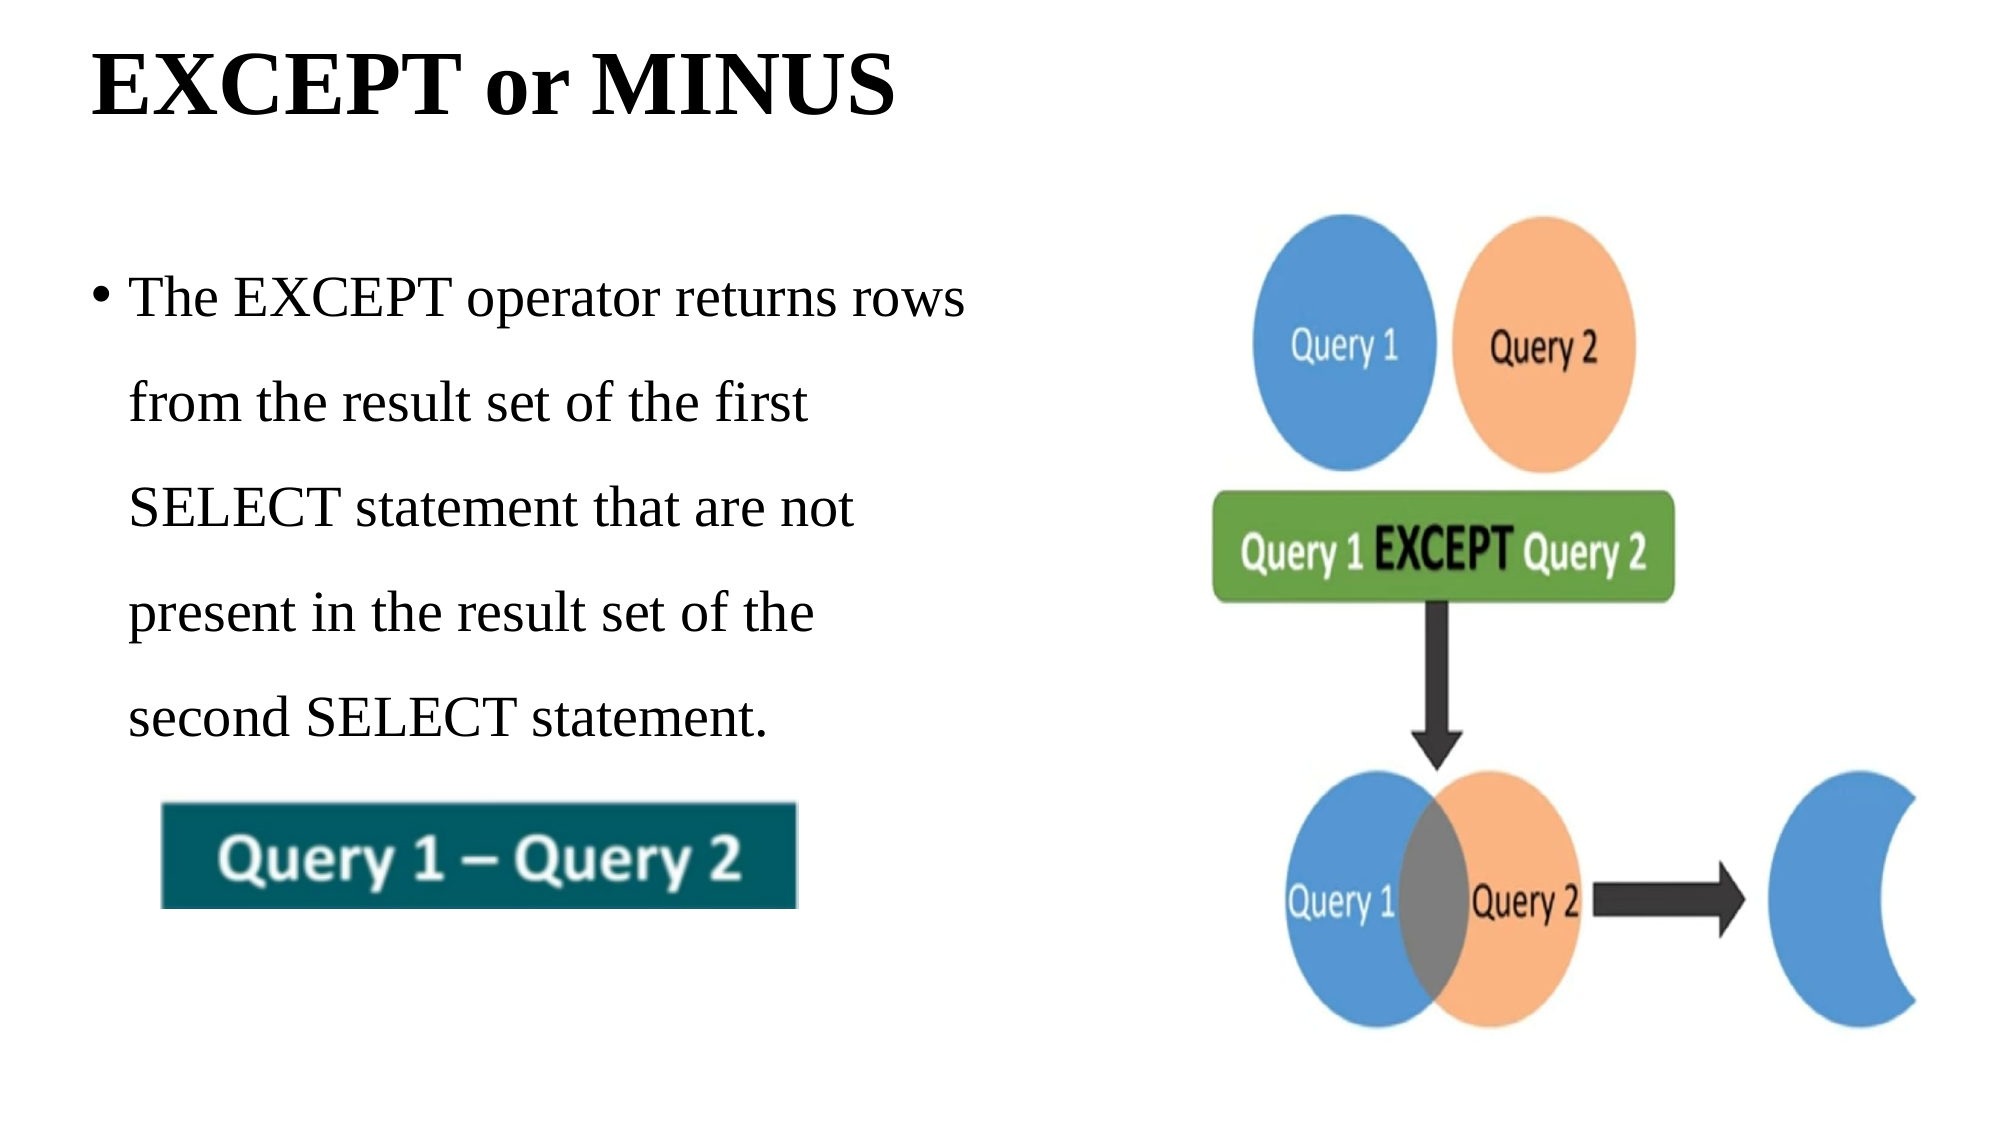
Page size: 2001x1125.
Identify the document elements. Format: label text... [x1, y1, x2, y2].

title EXCEPT or MINUS [76, 0, 1863, 171]
list The EXCEPT operator returns rows from the result set of the first SELECT statement that are not present in the result set of the second SELECT statement. [76, 216, 988, 1096]
picture [160, 791, 799, 909]
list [1012, 195, 1978, 1043]
